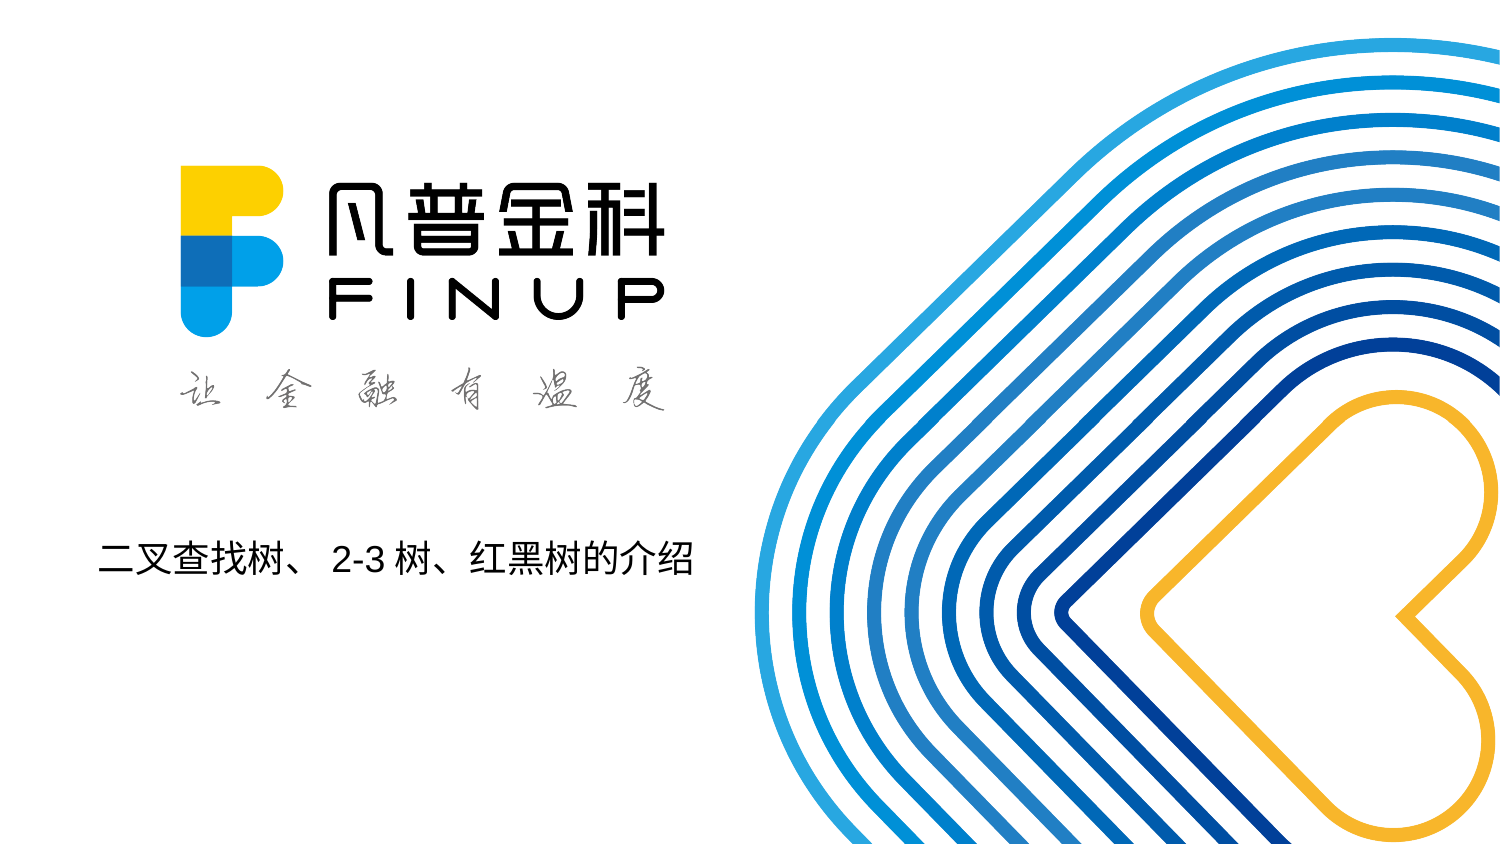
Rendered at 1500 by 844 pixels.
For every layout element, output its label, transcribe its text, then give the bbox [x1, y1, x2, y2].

text_box 二叉查找树、2-3树、红黑树的介绍 [82, 528, 710, 588]
picture [746, 35, 1500, 844]
picture [168, 150, 678, 424]
picture [807, 90, 1500, 844]
